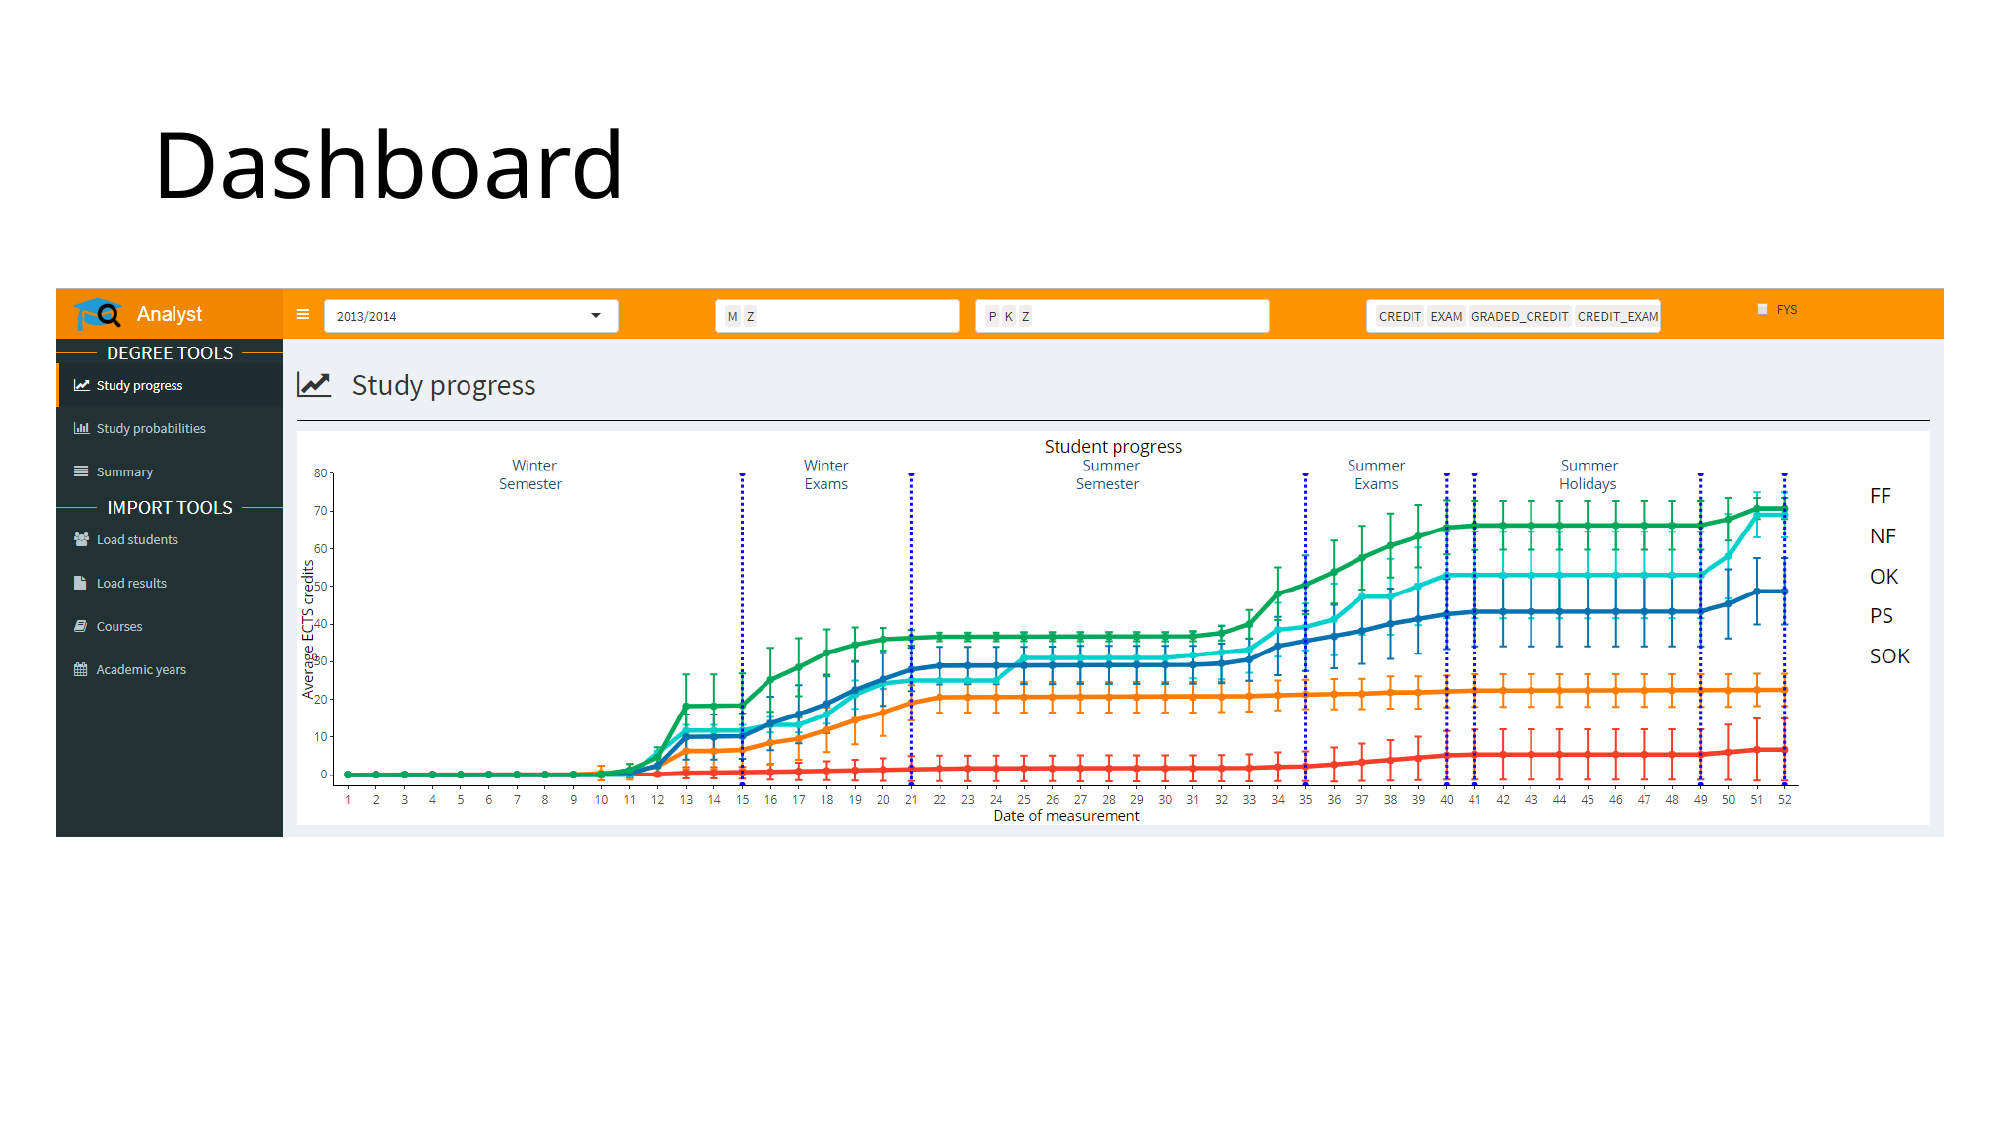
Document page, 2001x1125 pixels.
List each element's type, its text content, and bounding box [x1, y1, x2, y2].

picture [56, 288, 1944, 837]
title Dashboard [137, 59, 1863, 278]
